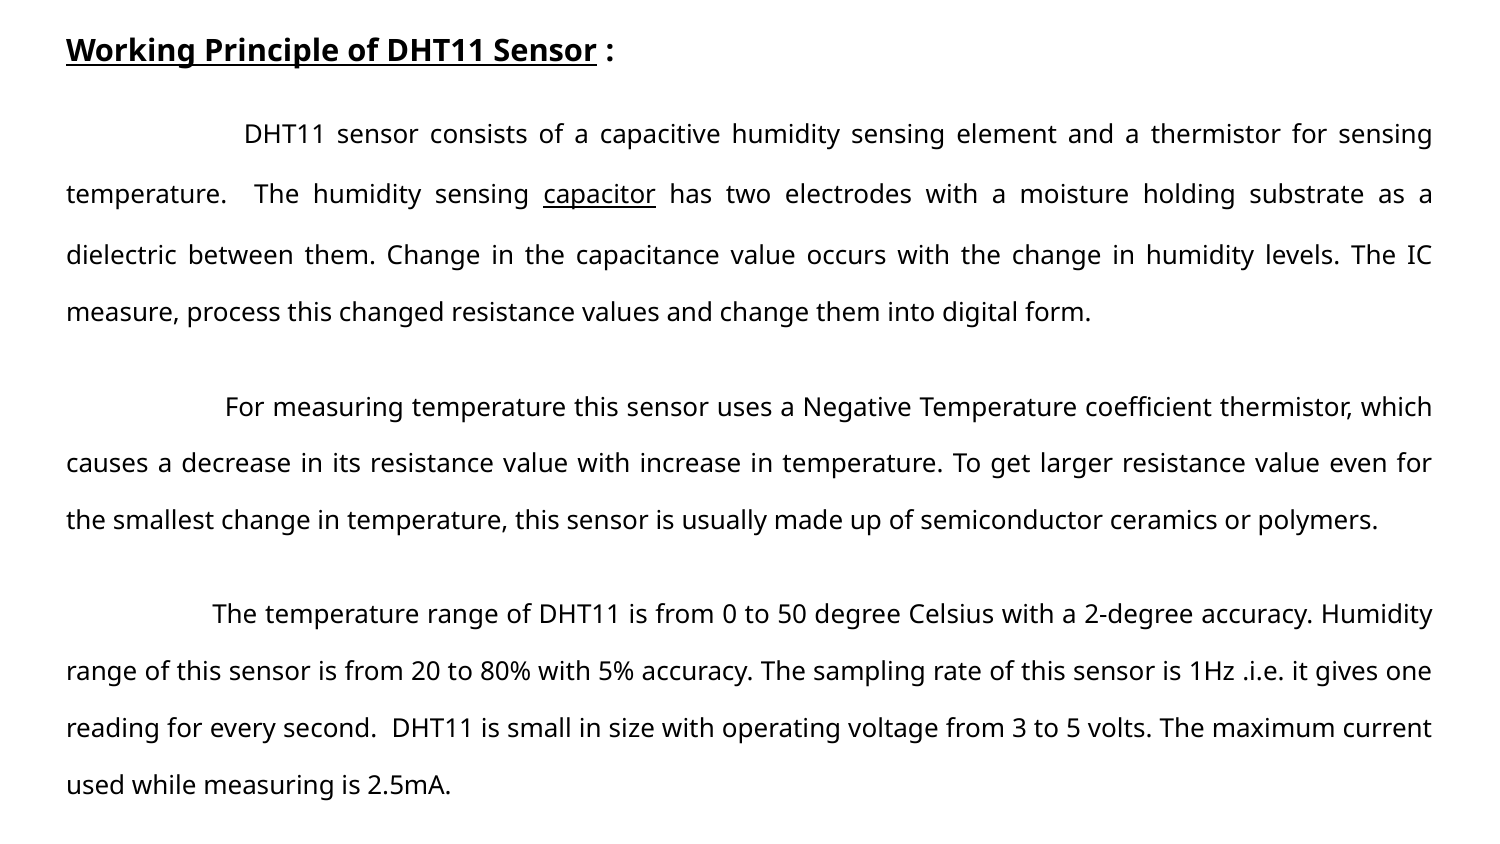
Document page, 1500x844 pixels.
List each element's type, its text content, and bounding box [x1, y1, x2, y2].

list Working Principle of DHT11 Sensor : DHT11 sensor consists of a capacitive humidity sensing element and a thermistor for sensing temperature. The humidity sensing capacitor has two electrodes with a moisture holding substrate as a dielectric between them. Change in the capacitance value occurs with the change in humidity levels. The IC measure, process this changed resistance values and change them into digital form. For measuring temperature this sensor uses a Negative Temperature coefficient thermistor, which causes a decrease in its resistance value with increase in temperature. To get larger resistance value even for the smallest change in temperature, this sensor is usually made up of semiconductor ceramics or polymers. The temperature range of DHT11 is from 0 to 50 degree Celsius with a 2-degree accuracy. Humidity range of this sensor is from 20 to 80% with 5% accuracy. The sampling rate of this sensor is 1Hz .i.e. it gives one reading for every second. DHT11 is small in size with operating voltage from 3 to 5 volts. The maximum current used while measuring is 2.5mA. [51, 7, 1449, 844]
